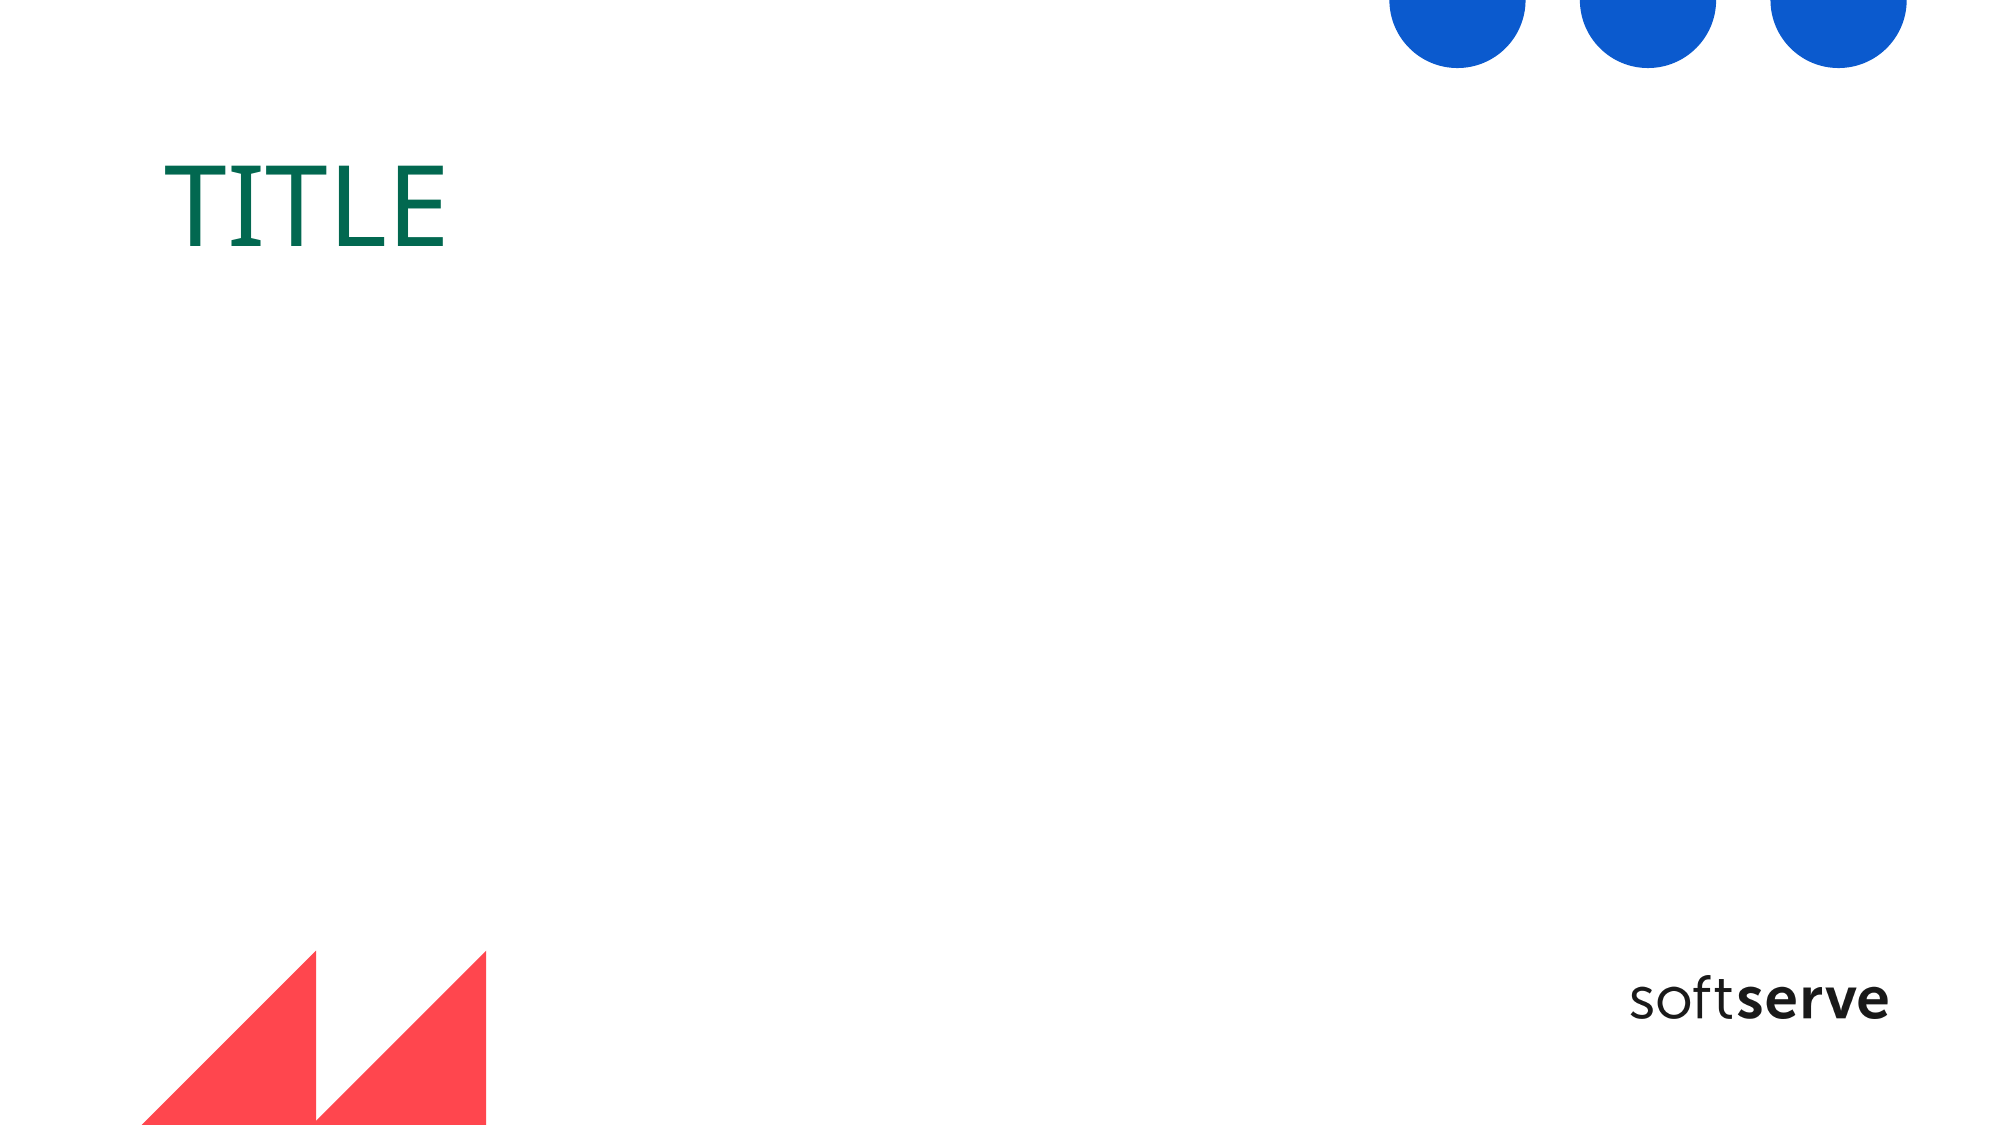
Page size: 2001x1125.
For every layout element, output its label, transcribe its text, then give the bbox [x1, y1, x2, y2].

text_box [224, 865, 402, 1125]
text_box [1389, 0, 1907, 69]
text_box TITLE [150, 174, 465, 271]
picture [1630, 975, 1888, 1019]
